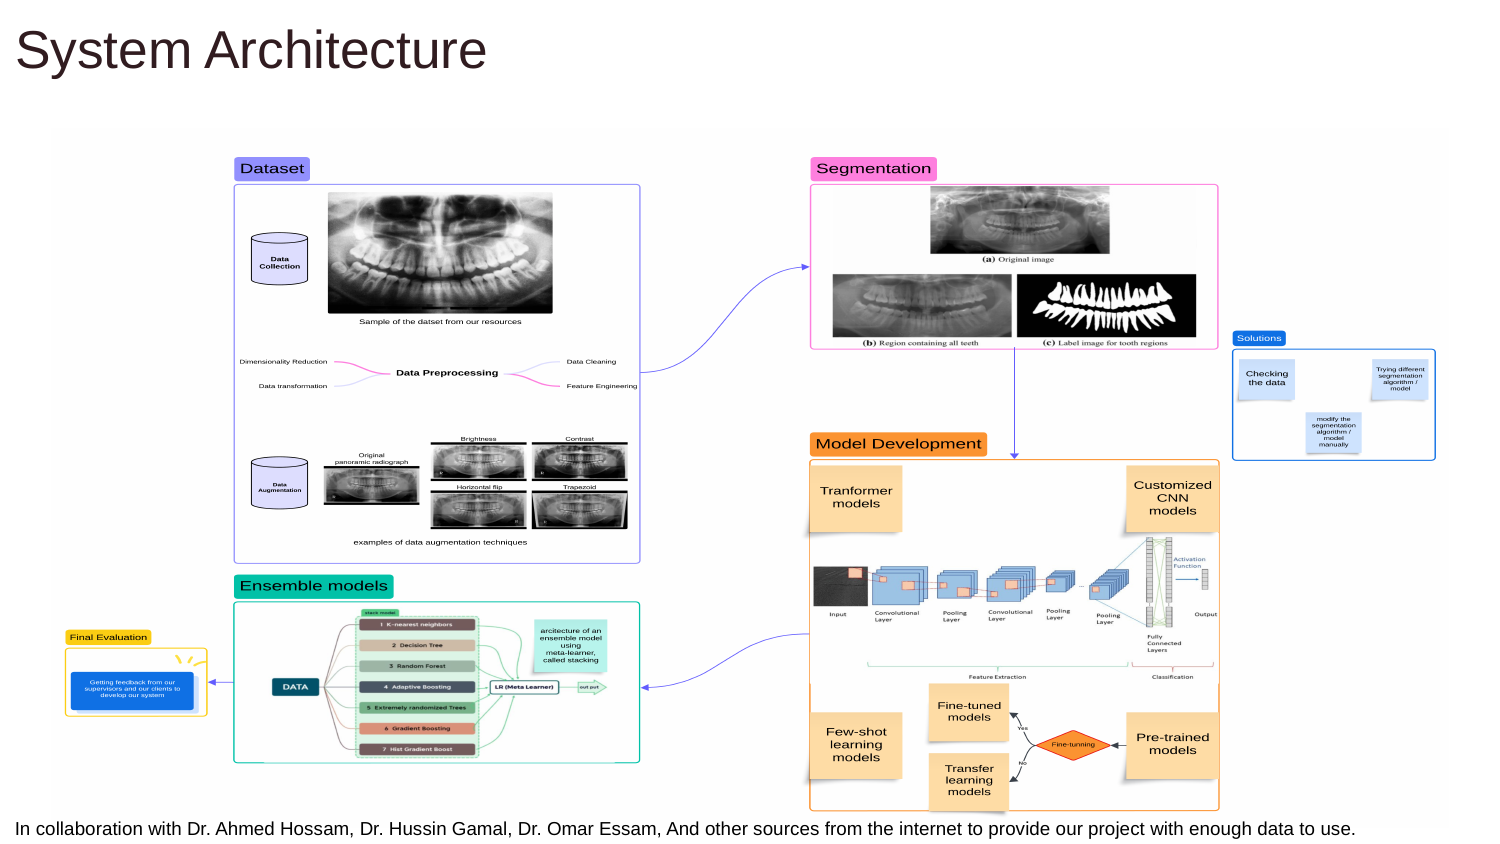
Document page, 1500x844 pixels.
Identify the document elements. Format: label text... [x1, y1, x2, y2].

title System Architecture [0, 0, 1398, 95]
text_box In collaboration with Dr. Ahmed Hossam, Dr. Hussin Gamal, Dr. Omar Essam, And other sources from the internet to provide our project with enough data to use. [0, 809, 1380, 844]
picture [50, 128, 1450, 829]
